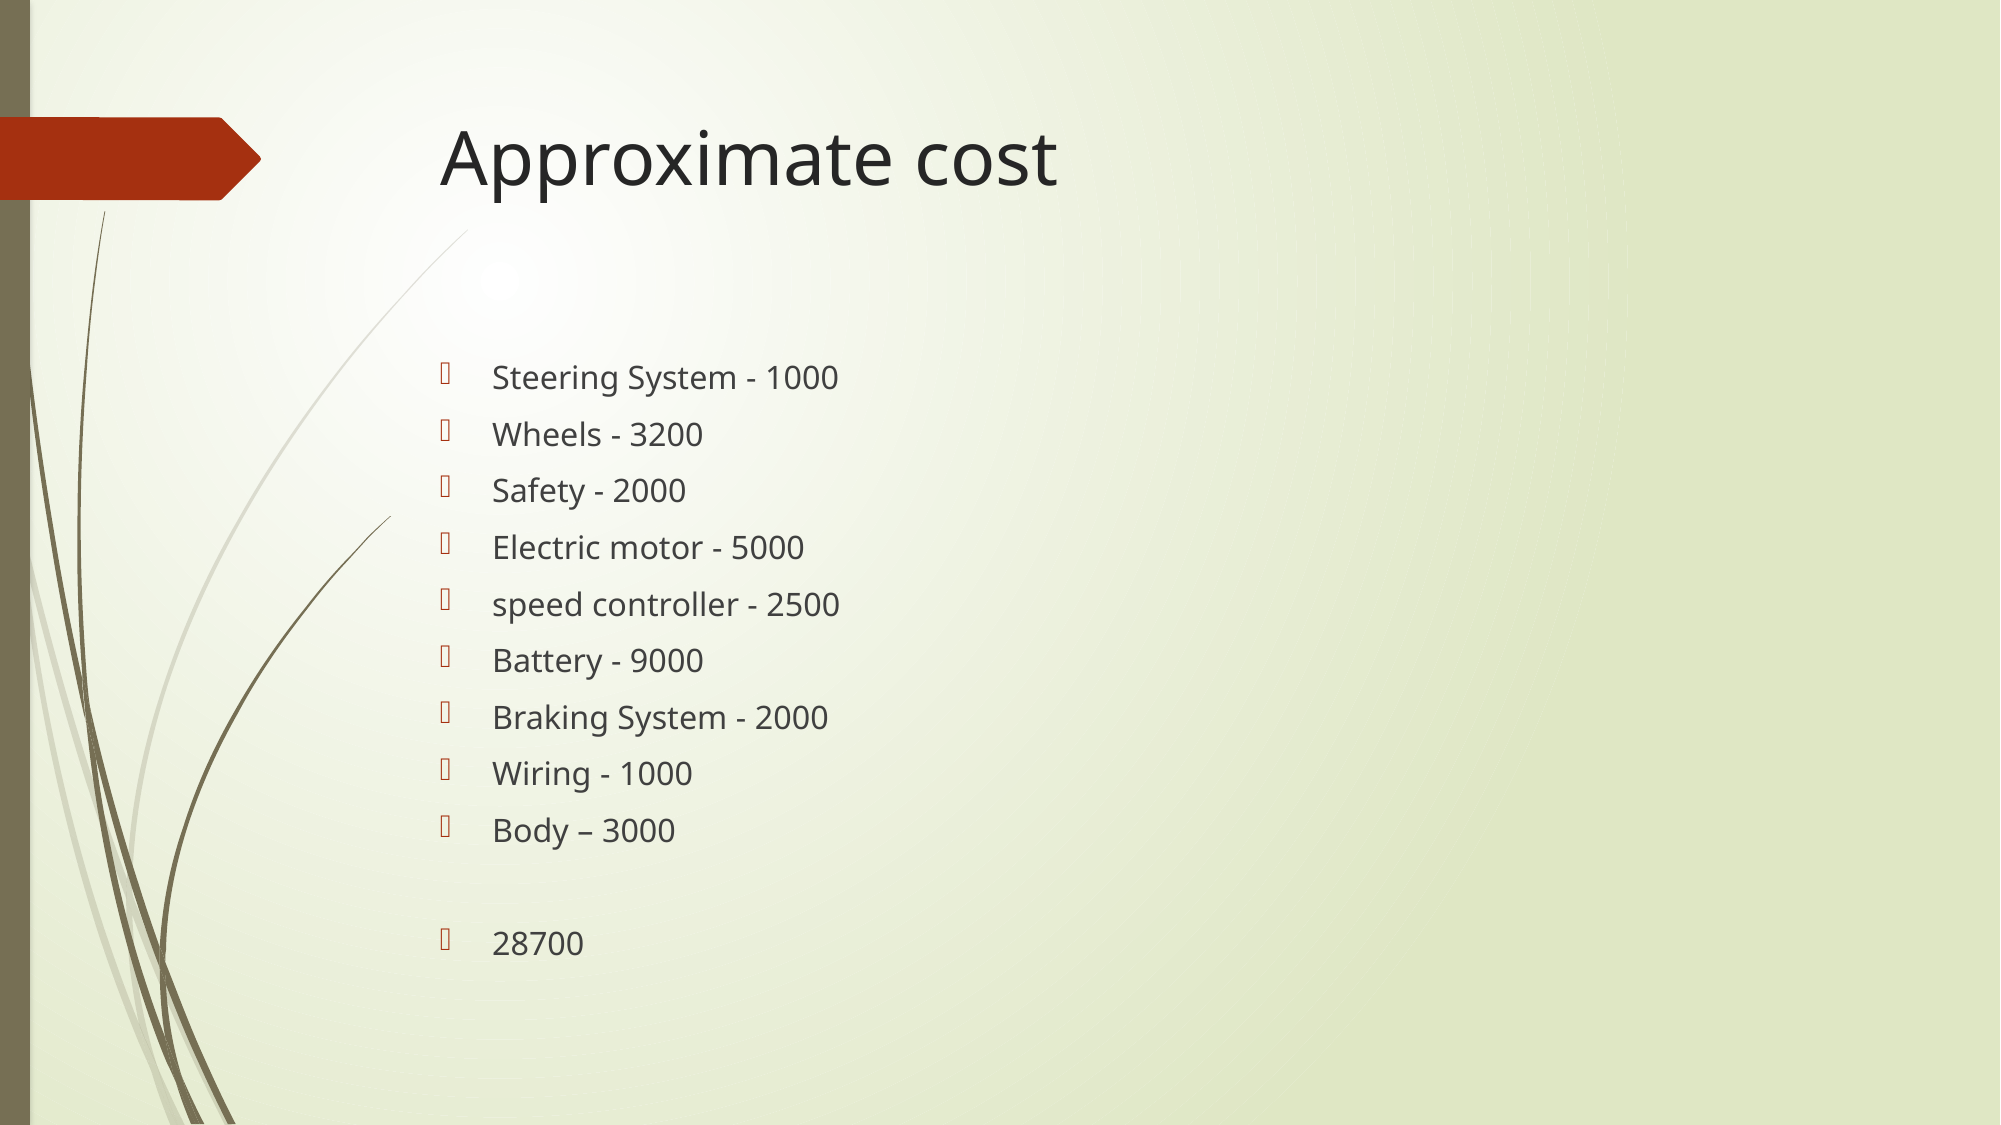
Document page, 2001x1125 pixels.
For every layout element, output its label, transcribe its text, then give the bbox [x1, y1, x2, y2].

list Steering System - 1000 Wheels - 3200 Safety - 2000 Electric motor - 5000 speed controller - 2500 Battery - 9000 Braking System - 2000 Wiring - 1000 Body – 3000 28700 [424, 350, 1133, 970]
title Approximate cost [425, 102, 1888, 313]
